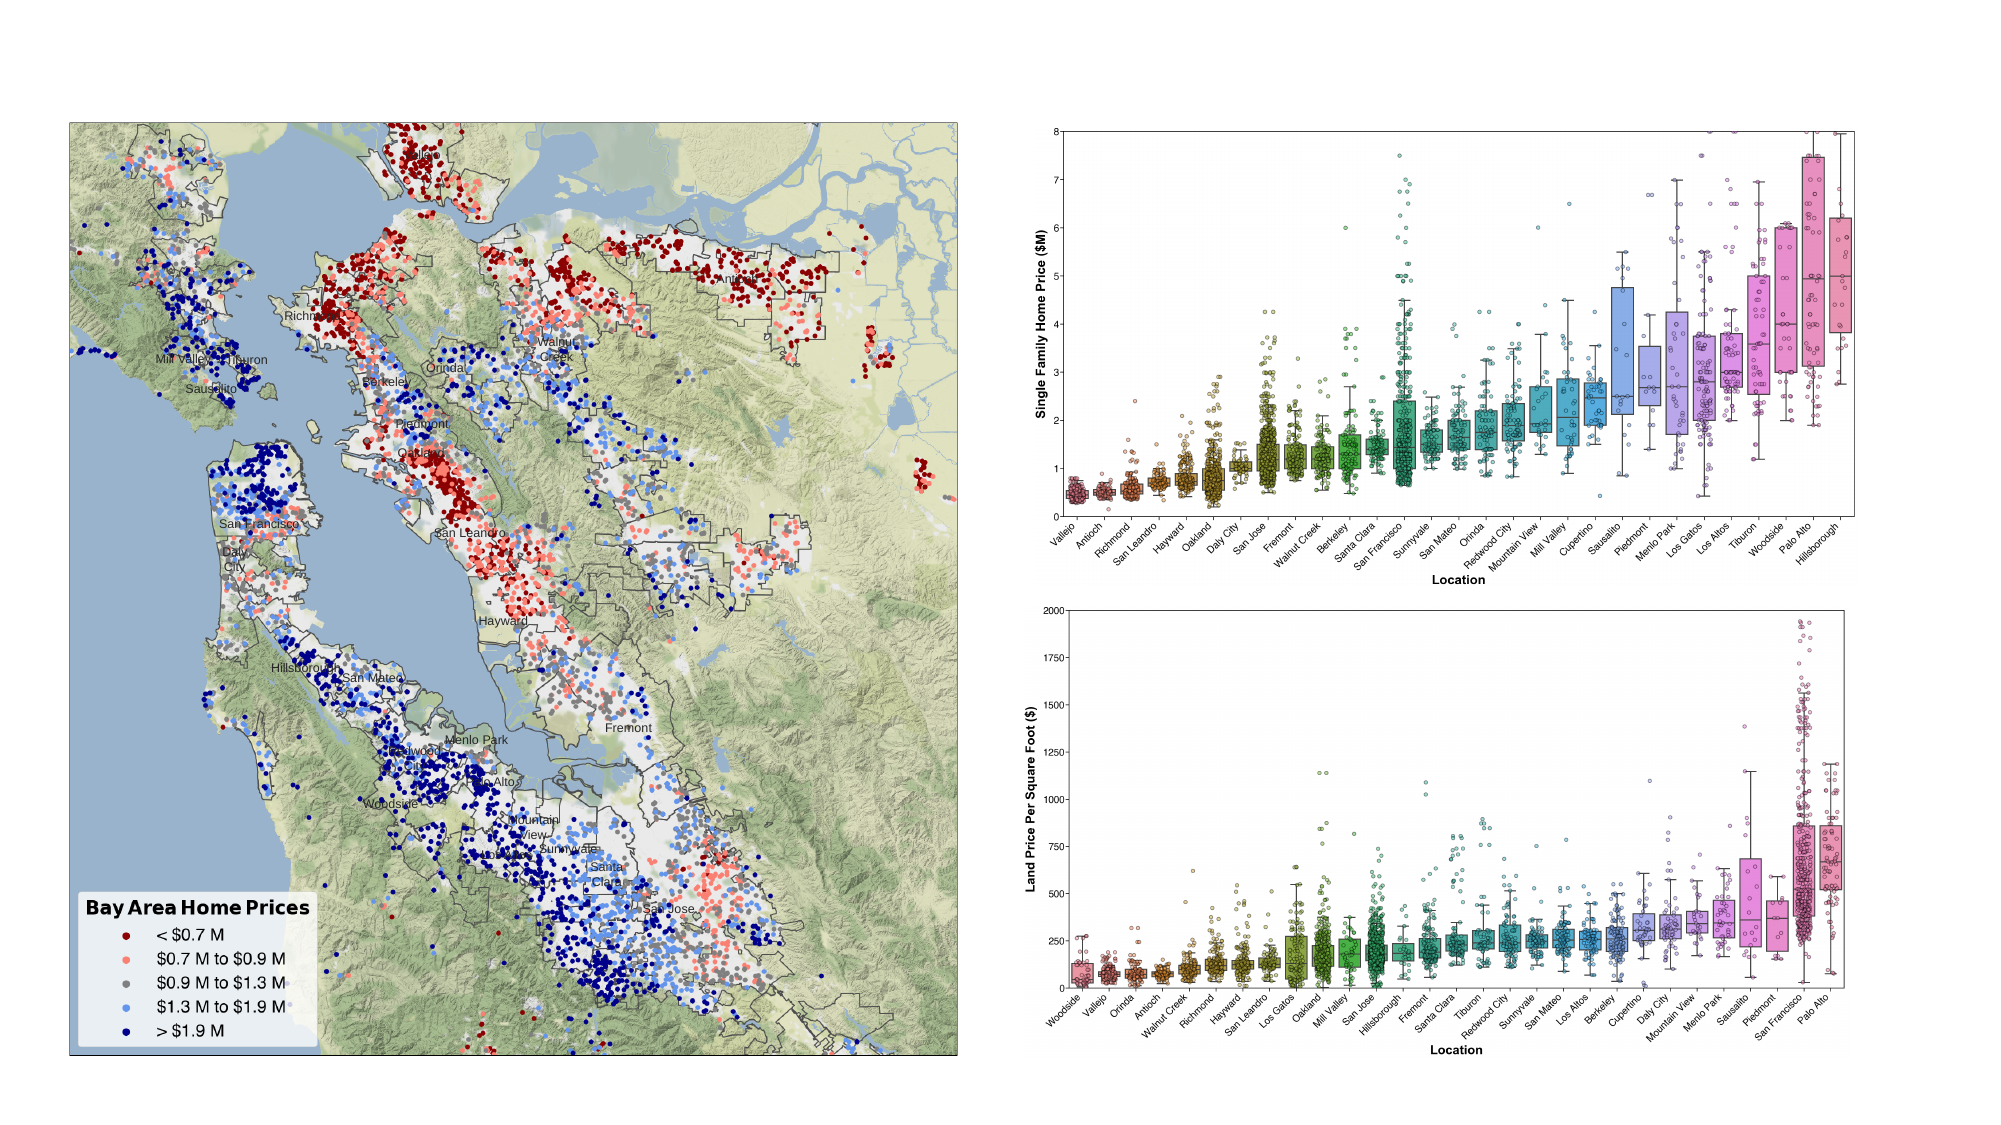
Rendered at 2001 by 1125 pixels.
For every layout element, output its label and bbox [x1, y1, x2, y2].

picture [1023, 605, 1849, 1058]
picture [1033, 126, 1859, 588]
picture [65, 118, 960, 1060]
